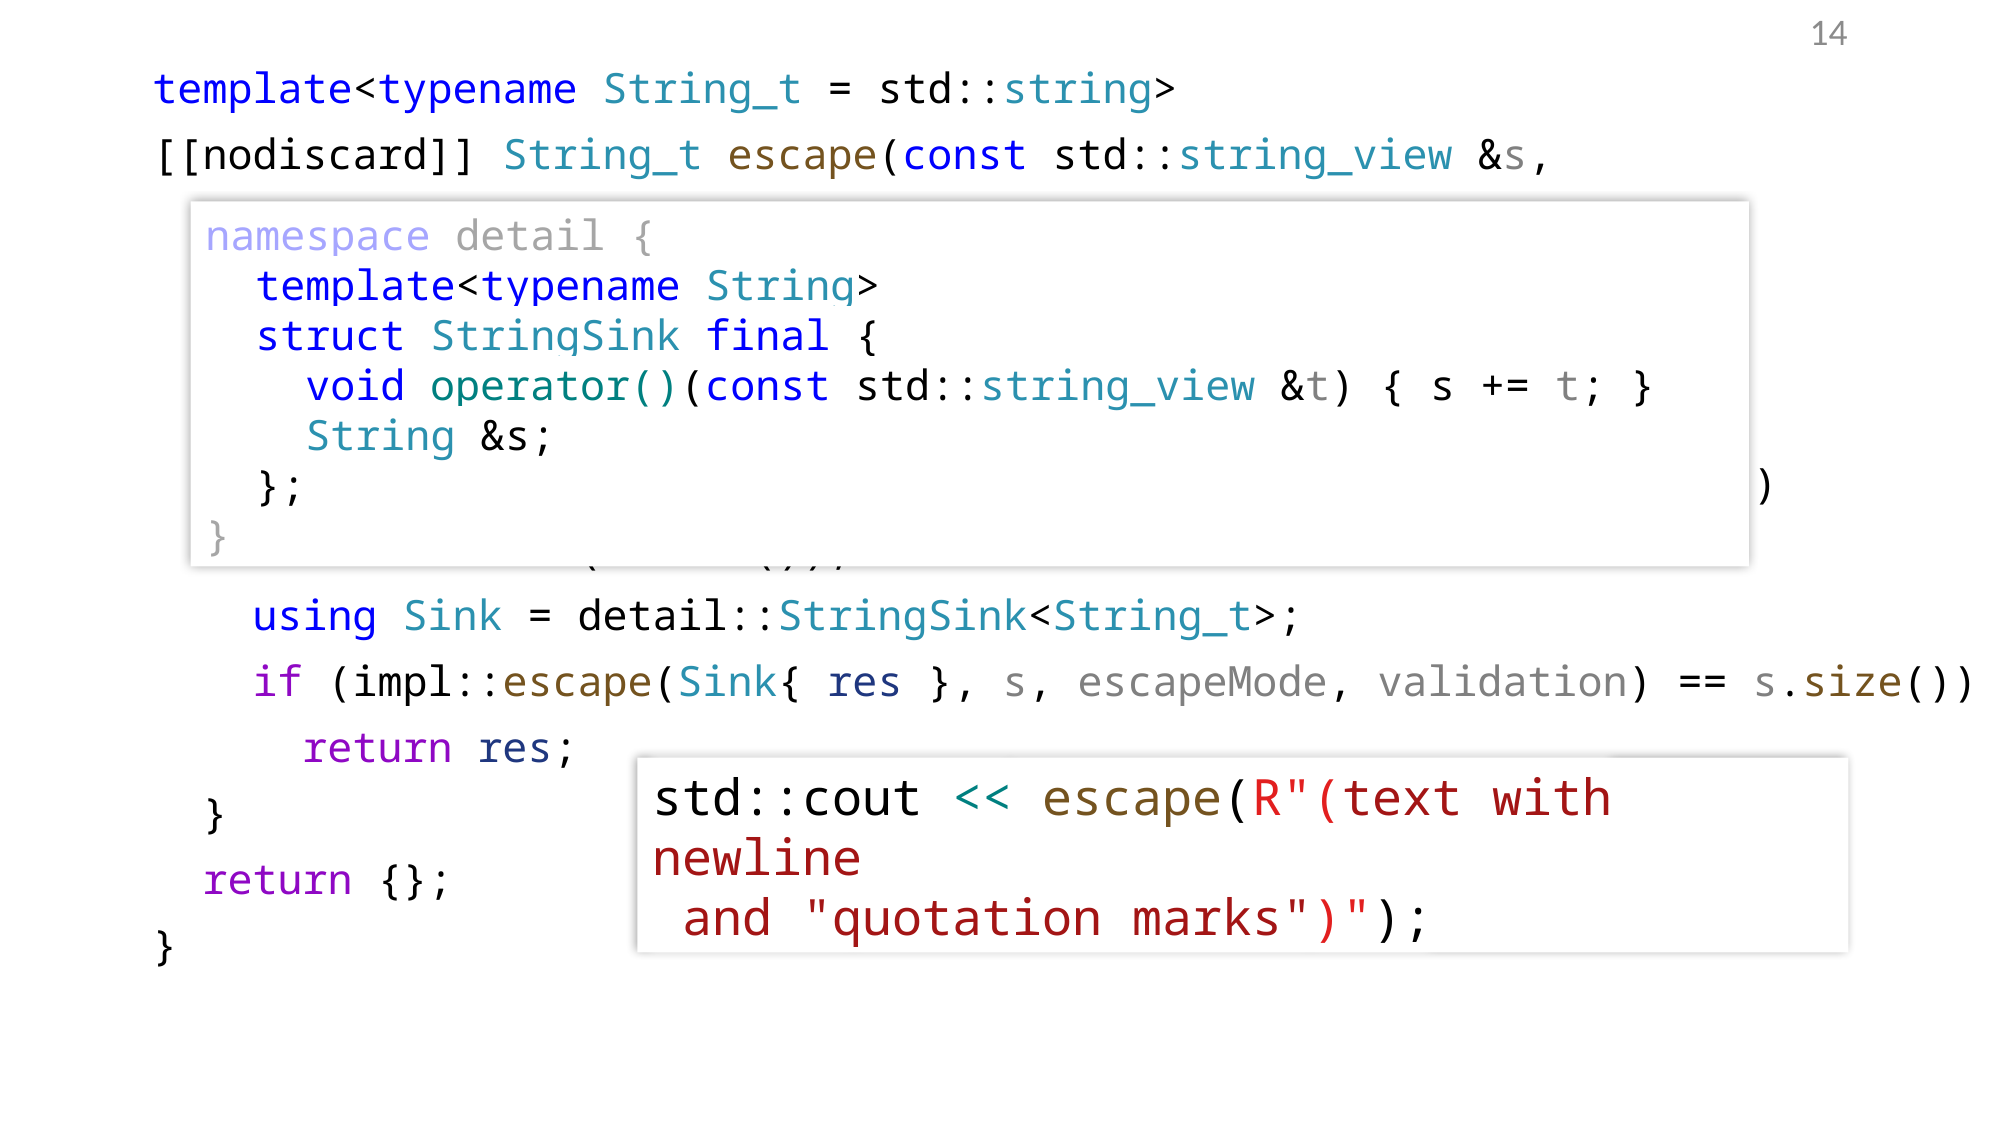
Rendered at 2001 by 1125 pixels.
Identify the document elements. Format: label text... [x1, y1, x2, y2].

text_box namespace detail { template<typename String> struct StringSink final { void operator()(const std::string_view &t) { s += t; } String &s; }; } [190, 201, 1749, 567]
text_box std::cout << escape(R"(text with newline and "quotation marks")"); [637, 757, 1849, 953]
list template<typename String_t = std::string> [[nodiscard]] String_t escape(const std::string_view &s, Escape escapeMode = {}, Utf8Validation validation = {}) { if (!s.empty()) { String_t res; if (validation == Utf8Validation::IgnoreInvalidUtf8CodeUnits) res.reserve(s.size()); using Sink = detail::StringSink<String_t>; if (impl::escape(Sink{ res }, s, escapeMode, validation) == s.size()) return res; } return {}; } [137, 59, 2000, 1125]
slide_number 14 [1412, 0, 1863, 60]
